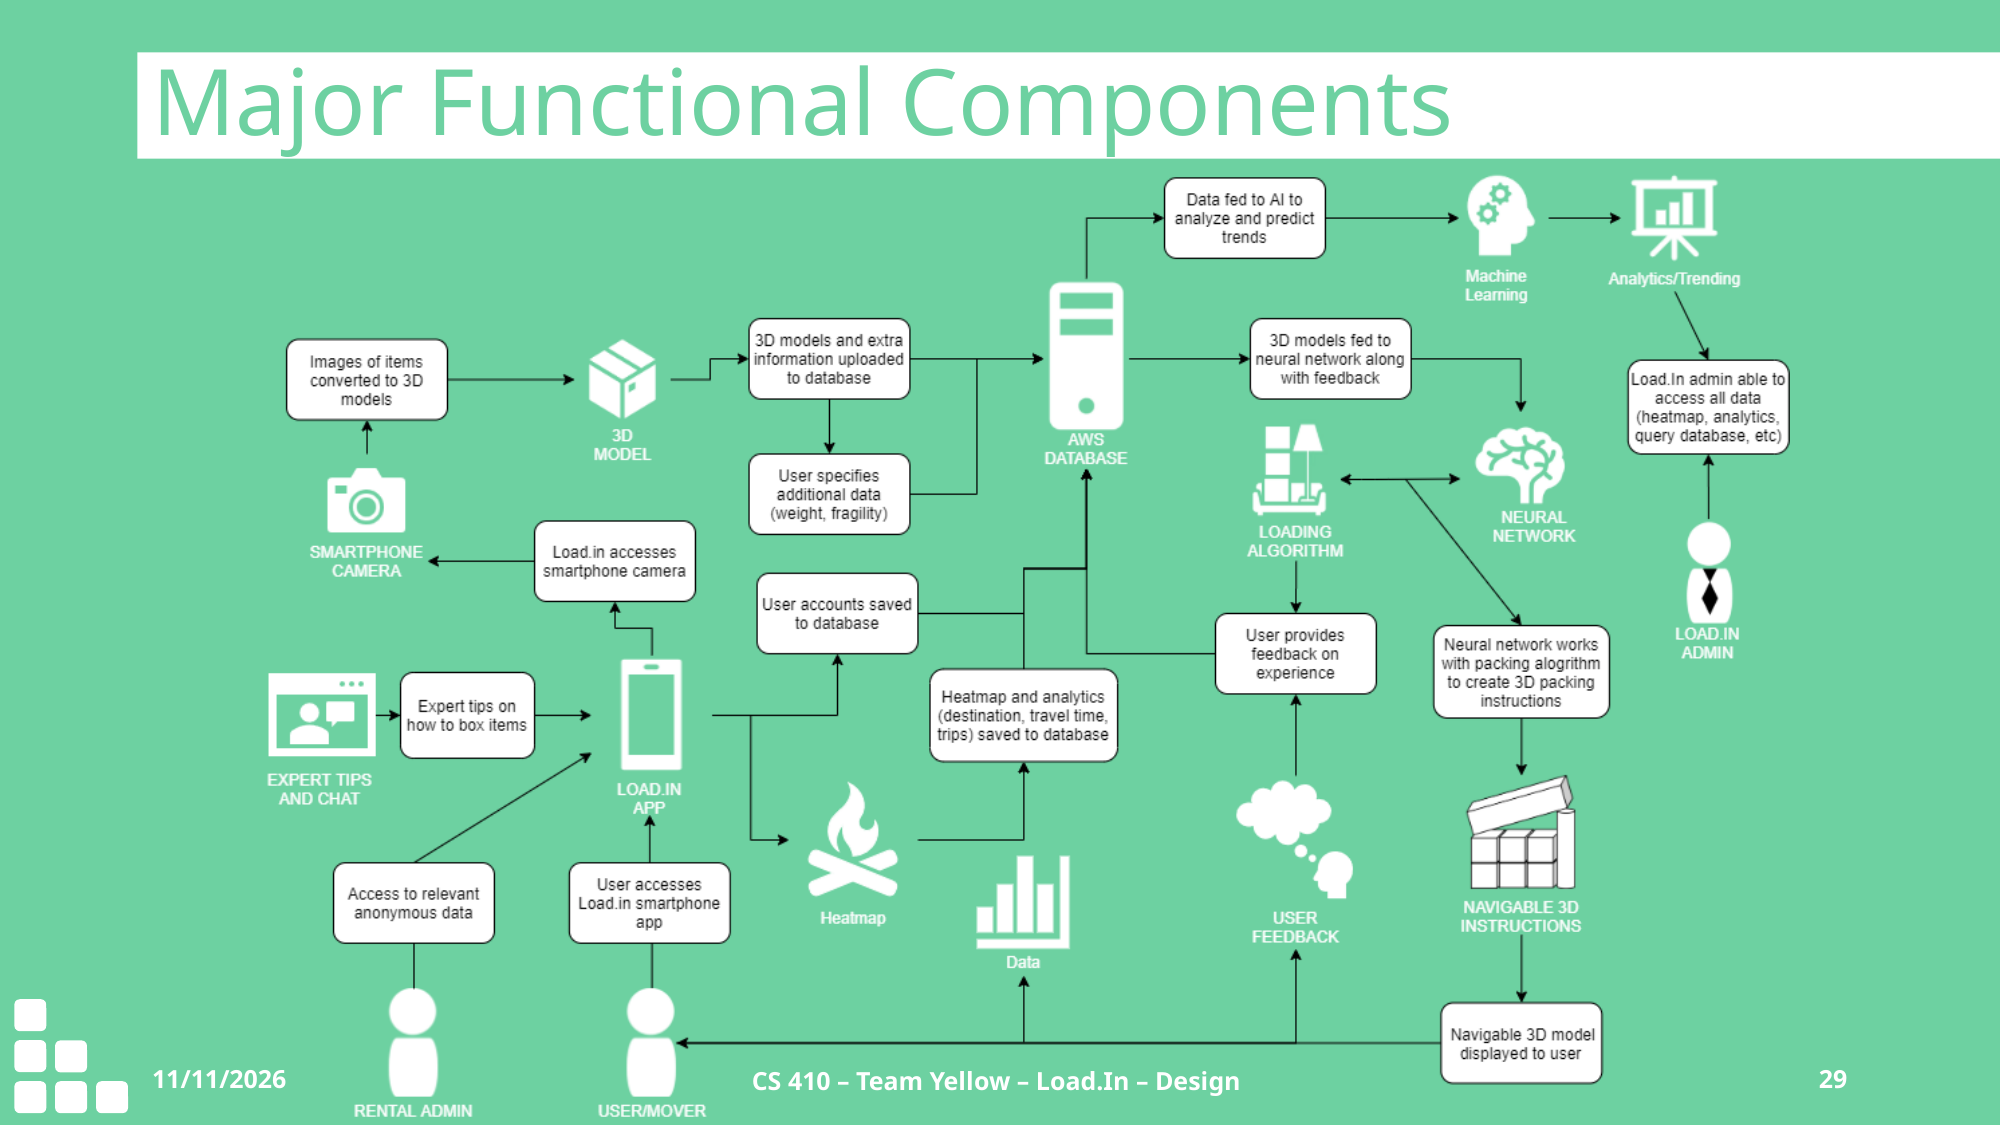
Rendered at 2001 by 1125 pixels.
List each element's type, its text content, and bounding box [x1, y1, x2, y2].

text_box 29 [1794, 1035, 1863, 1125]
text_box Major Functional Components [137, 52, 2000, 159]
picture [257, 163, 1790, 1125]
text_box 11/17/2020 [137, 1035, 253, 1125]
